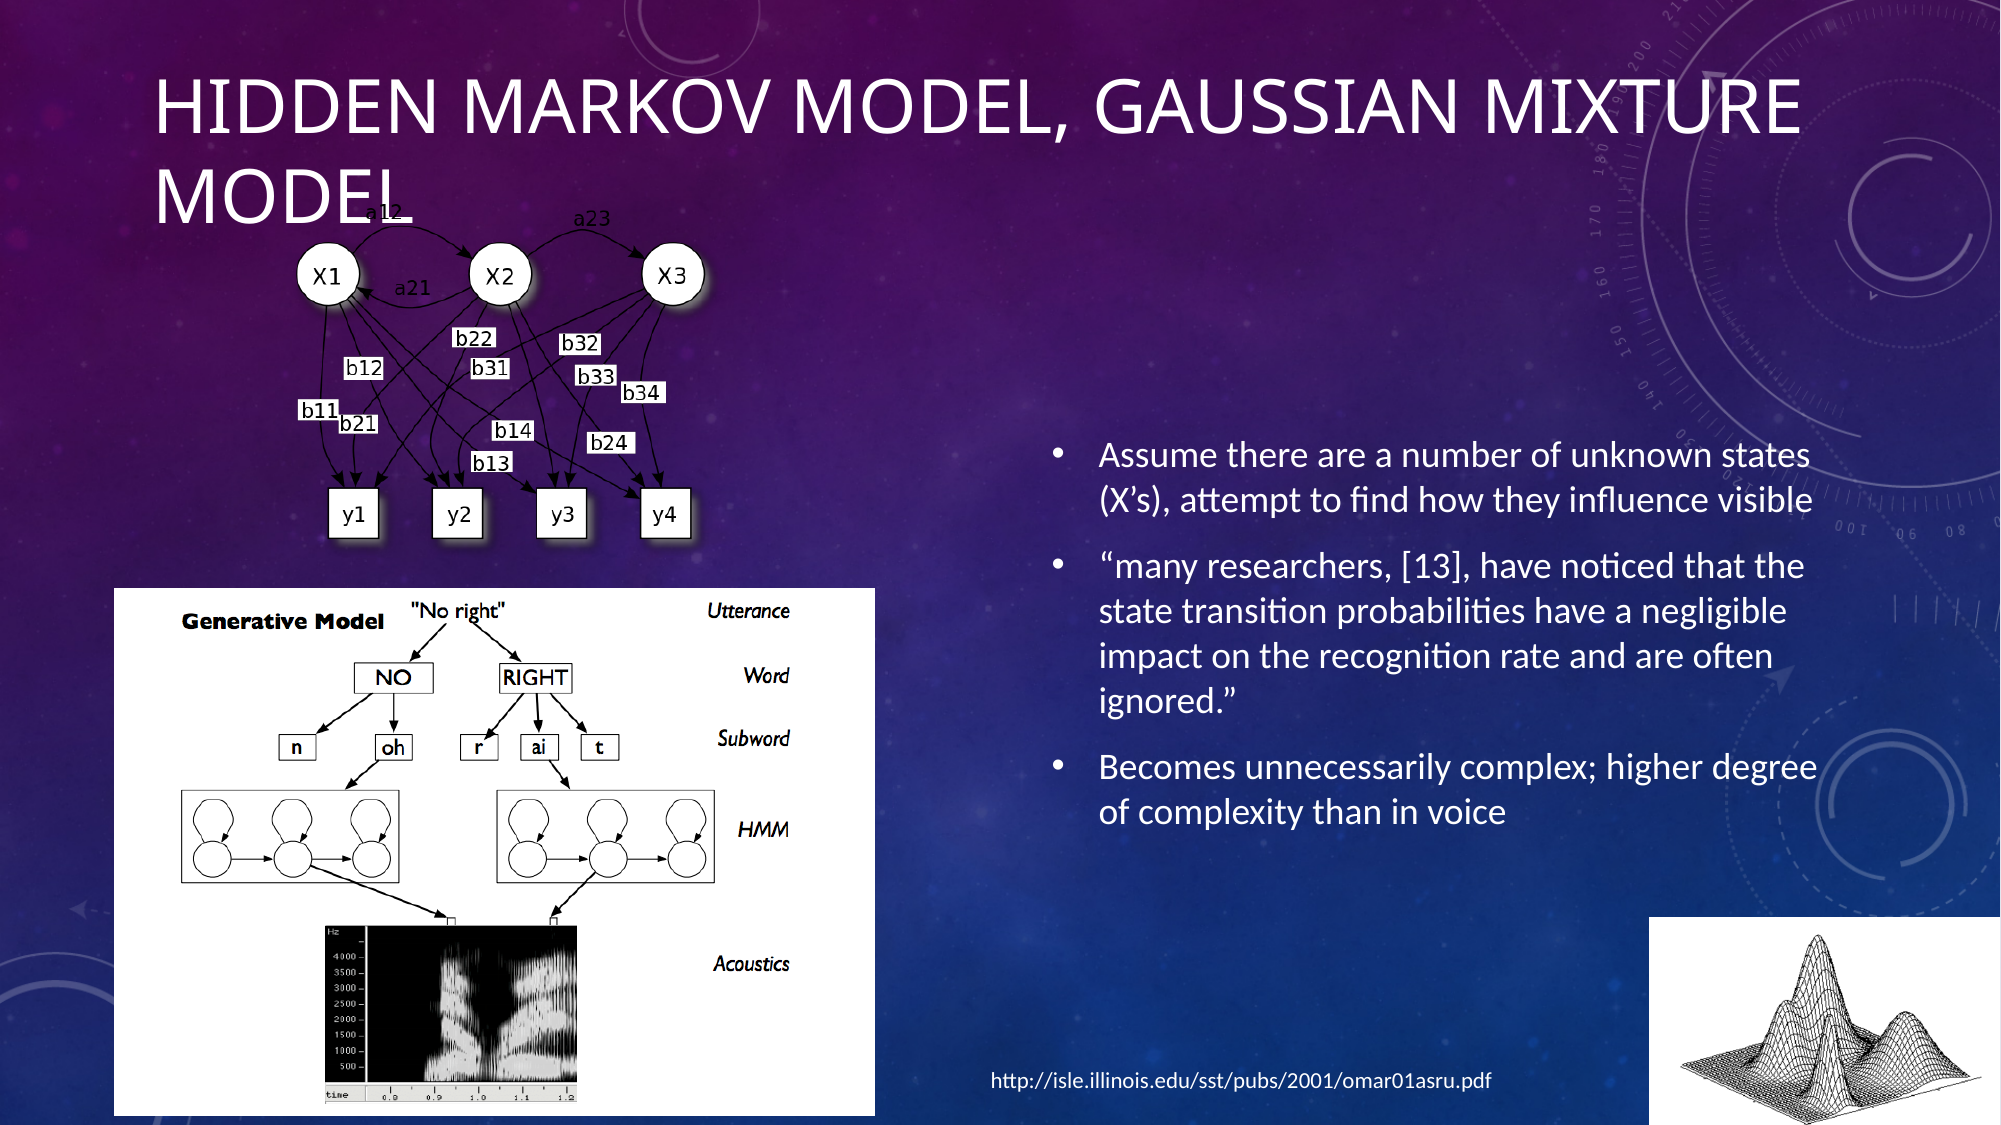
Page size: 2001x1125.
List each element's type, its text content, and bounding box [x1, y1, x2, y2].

title Hidden Markov Model, Gaussian Mixture Model [137, 59, 1936, 238]
text_box http://isle.illinois.edu/sst/pubs/2001/omar01asru.pdf [975, 1058, 1508, 1101]
list Assume there are a number of unknown states (X’s), attempt to find how they influence visible “many researchers, [13], have noticed that the state transition probabilities have a negligible impact on the recognition rate and are often ignored.” Becomes unnecessarily complex; higher degree of complexity than in voice [1036, 274, 1864, 989]
picture [0, 0, 2001, 1125]
